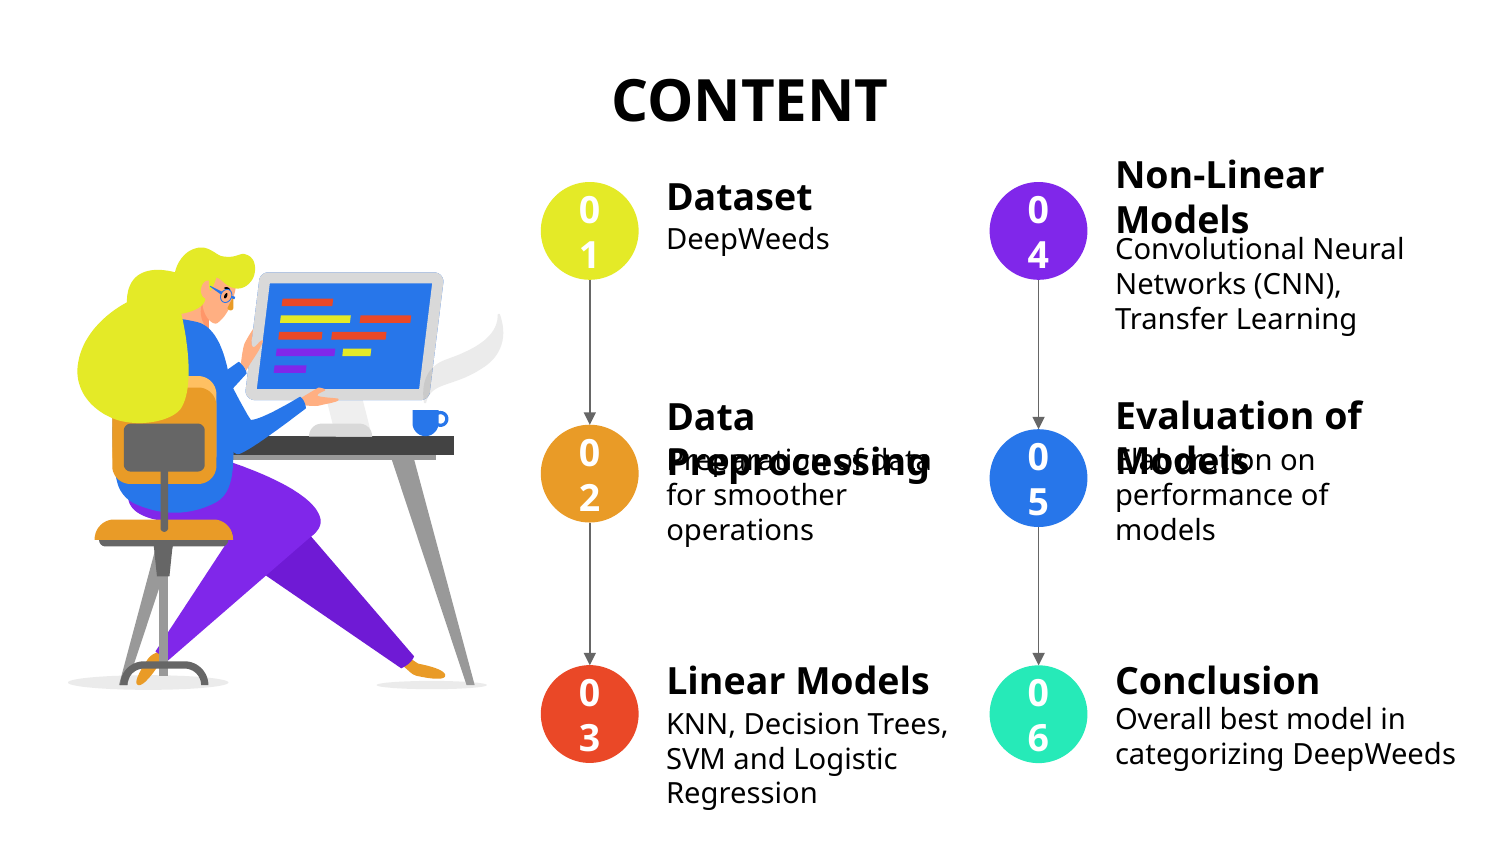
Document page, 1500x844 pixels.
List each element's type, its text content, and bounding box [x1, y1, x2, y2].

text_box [989, 410, 1450, 528]
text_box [989, 168, 1426, 342]
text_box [540, 410, 977, 523]
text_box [540, 652, 1000, 807]
title CONTENT [75, 67, 1425, 129]
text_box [540, 168, 988, 281]
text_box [989, 652, 1477, 764]
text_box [67, 247, 504, 691]
